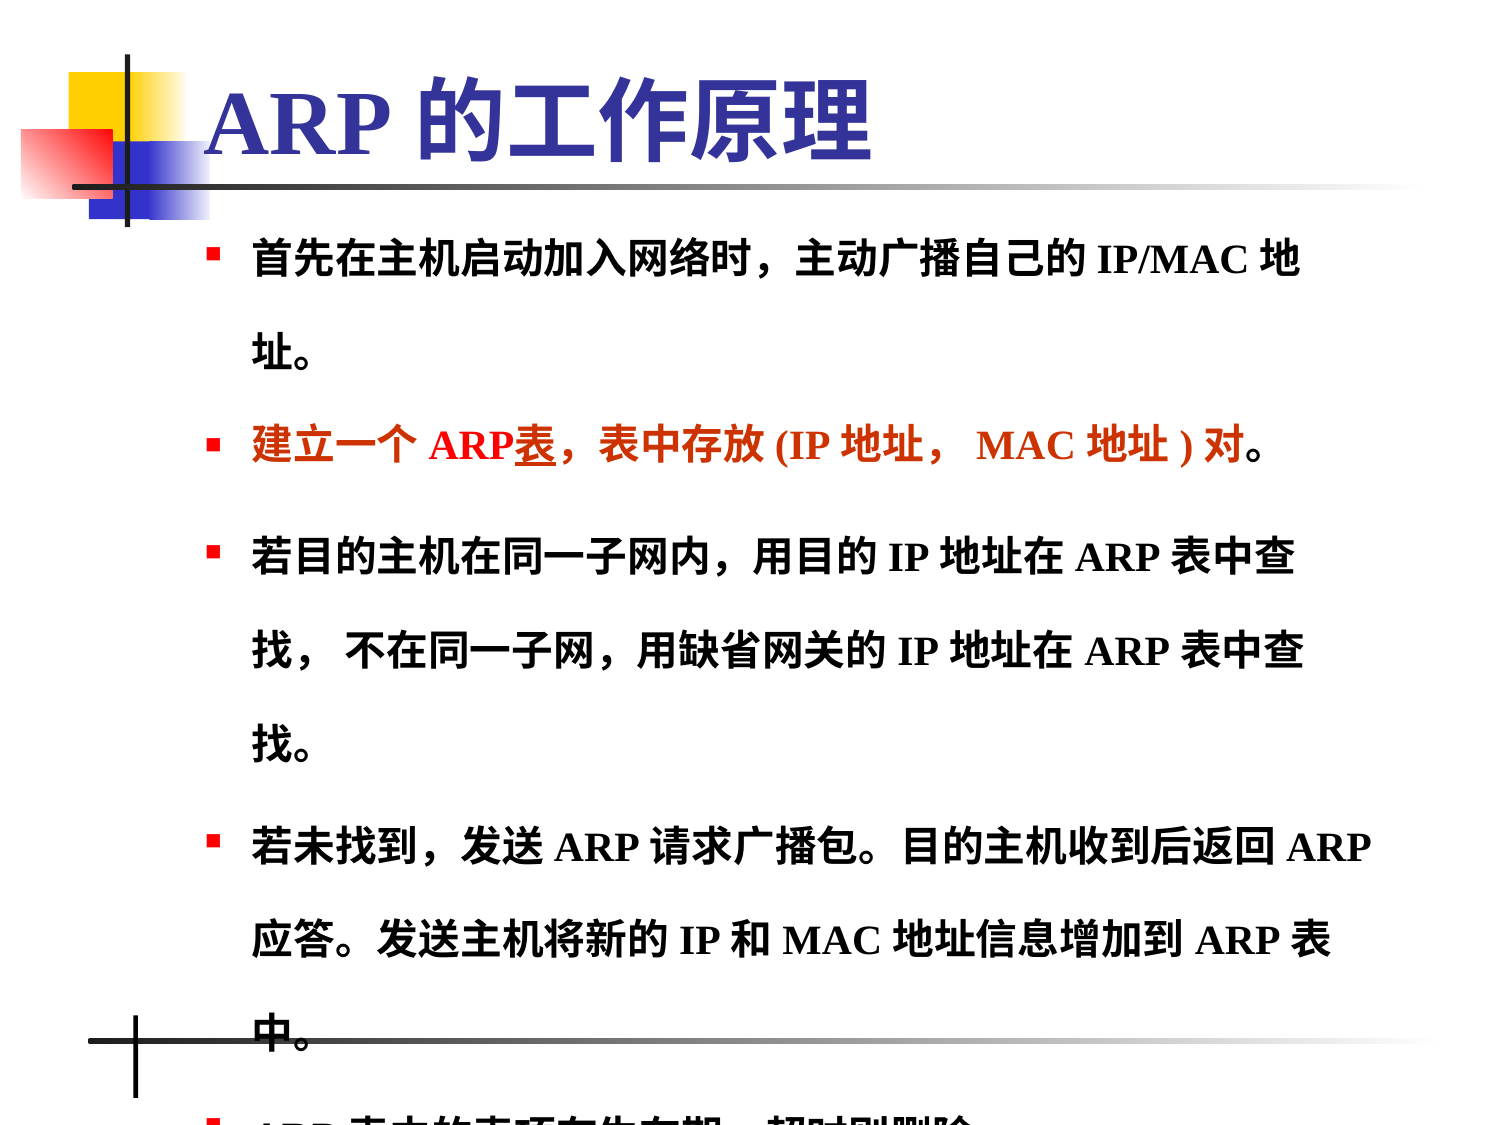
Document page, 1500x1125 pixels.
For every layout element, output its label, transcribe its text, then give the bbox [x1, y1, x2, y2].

list 首先在主机启动加入网络时，主动广播自己的IP/MAC地址。 建立一个ARP表，表中存放(IP地址，MAC地址)对。 若目的主机在同一子网内，用目的IP地址在ARP表中查找， 不在同一子网，用缺省网关的IP地址在ARP表中查找。 若未找到，发送ARP请求广播包。目的主机收到后返回ARP应答。发送主机将新的IP和MAC地址信息增加到ARP表中。 ARP表中的表项有生存期，超时则删除。 [114, 180, 1390, 856]
title ARP的工作原理 [188, 23, 1468, 181]
